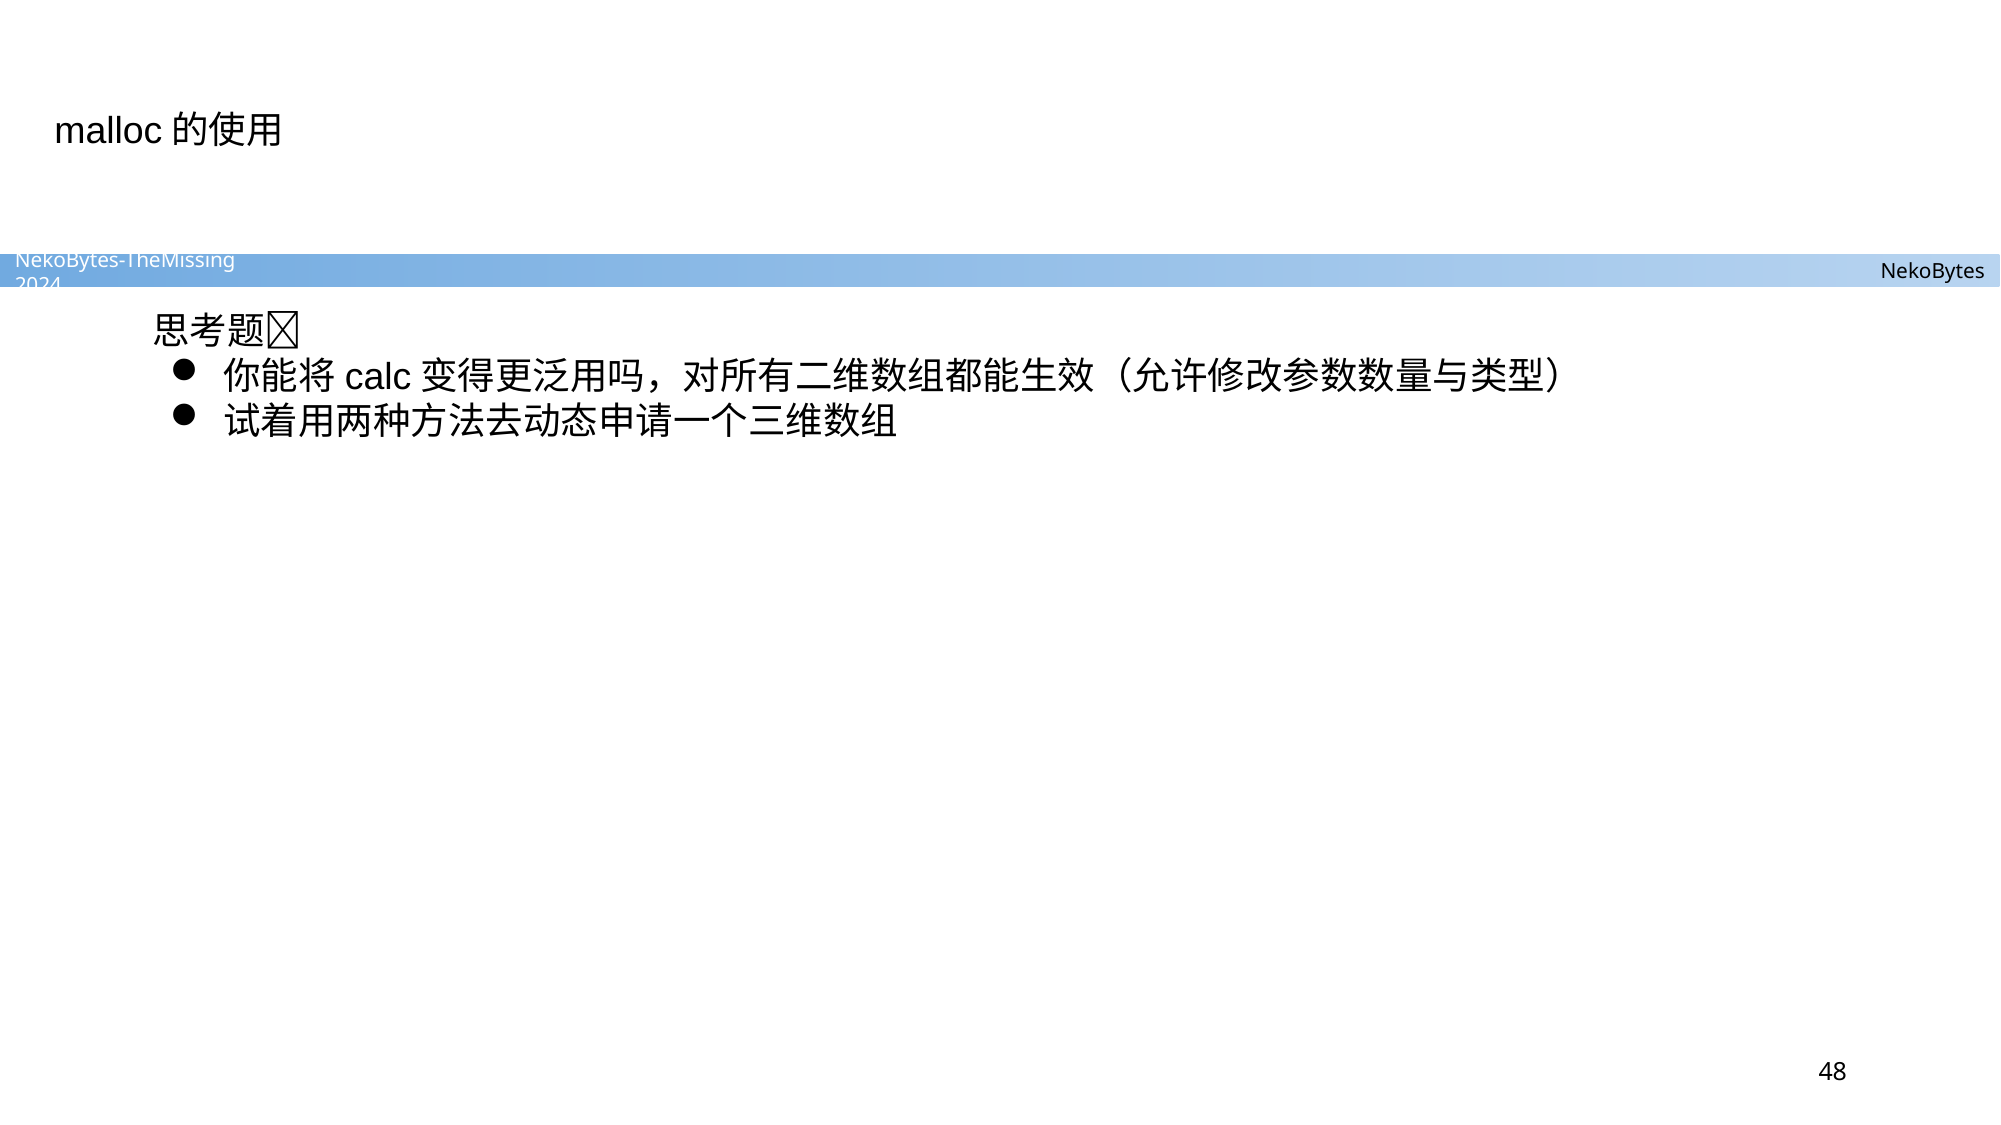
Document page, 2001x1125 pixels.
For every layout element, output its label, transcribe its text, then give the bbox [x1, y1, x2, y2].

slide_number 48 [1412, 1042, 1862, 1103]
list 思考题🤔 你能将calc变得更泛用吗，对所有二维数组都能生效（允许修改参数数量与类型） 试着用两种方法去动态申请一个三维数组 [137, 299, 1862, 1013]
title malloc的使用 [39, 19, 1764, 237]
